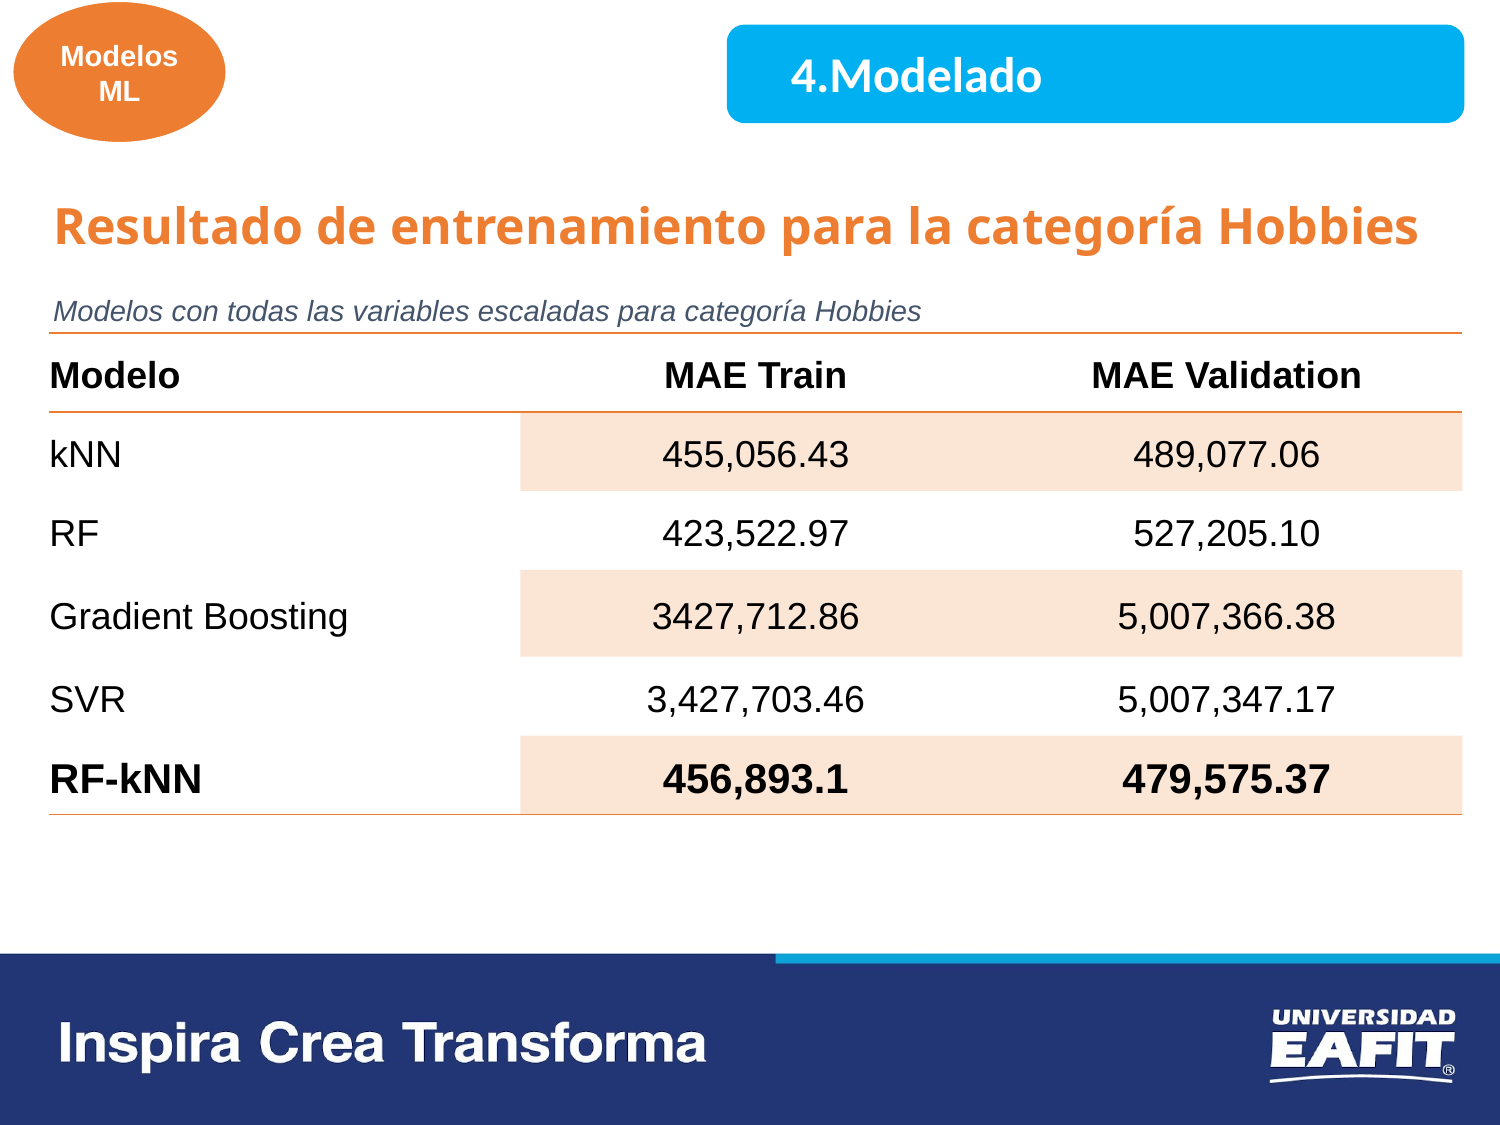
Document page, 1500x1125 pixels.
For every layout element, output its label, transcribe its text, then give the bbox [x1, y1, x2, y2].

picture [0, 263, 1500, 1125]
table_cell 456,893.1 [520, 736, 991, 814]
table_cell 527,205.10 [991, 491, 1462, 570]
table_cell RF-kNN [49, 736, 520, 814]
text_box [728, 26, 1463, 122]
table_cell 479,575.37 [991, 736, 1462, 814]
table_header MAE Validation [991, 334, 1462, 411]
text_box Modelos con todas las variables escaladas para categoría Hobbies [38, 280, 1012, 336]
text_box Resultado de entrenamiento para la categoría Hobbies [0, 187, 1500, 263]
picture [0, 0, 1500, 187]
table_header Modelo [49, 336, 520, 411]
table_cell 5,007,366.38 [991, 570, 1462, 657]
table_cell 489,077.06 [991, 413, 1462, 491]
table_cell 423,522.97 [520, 491, 991, 570]
table_cell 3,427,703.46 [520, 657, 991, 736]
table_cell kNN [49, 413, 520, 491]
table_cell 3427,712.86 [520, 570, 991, 657]
table_cell Gradient Boosting [49, 570, 520, 657]
text_box Modelos ML [11, 0, 228, 145]
table_cell RF [49, 491, 520, 570]
table_header MAE Train [520, 336, 991, 411]
table_cell SVR [49, 657, 520, 736]
table_cell 455,056.43 [520, 413, 991, 491]
table_cell 5,007,347.17 [991, 657, 1462, 736]
